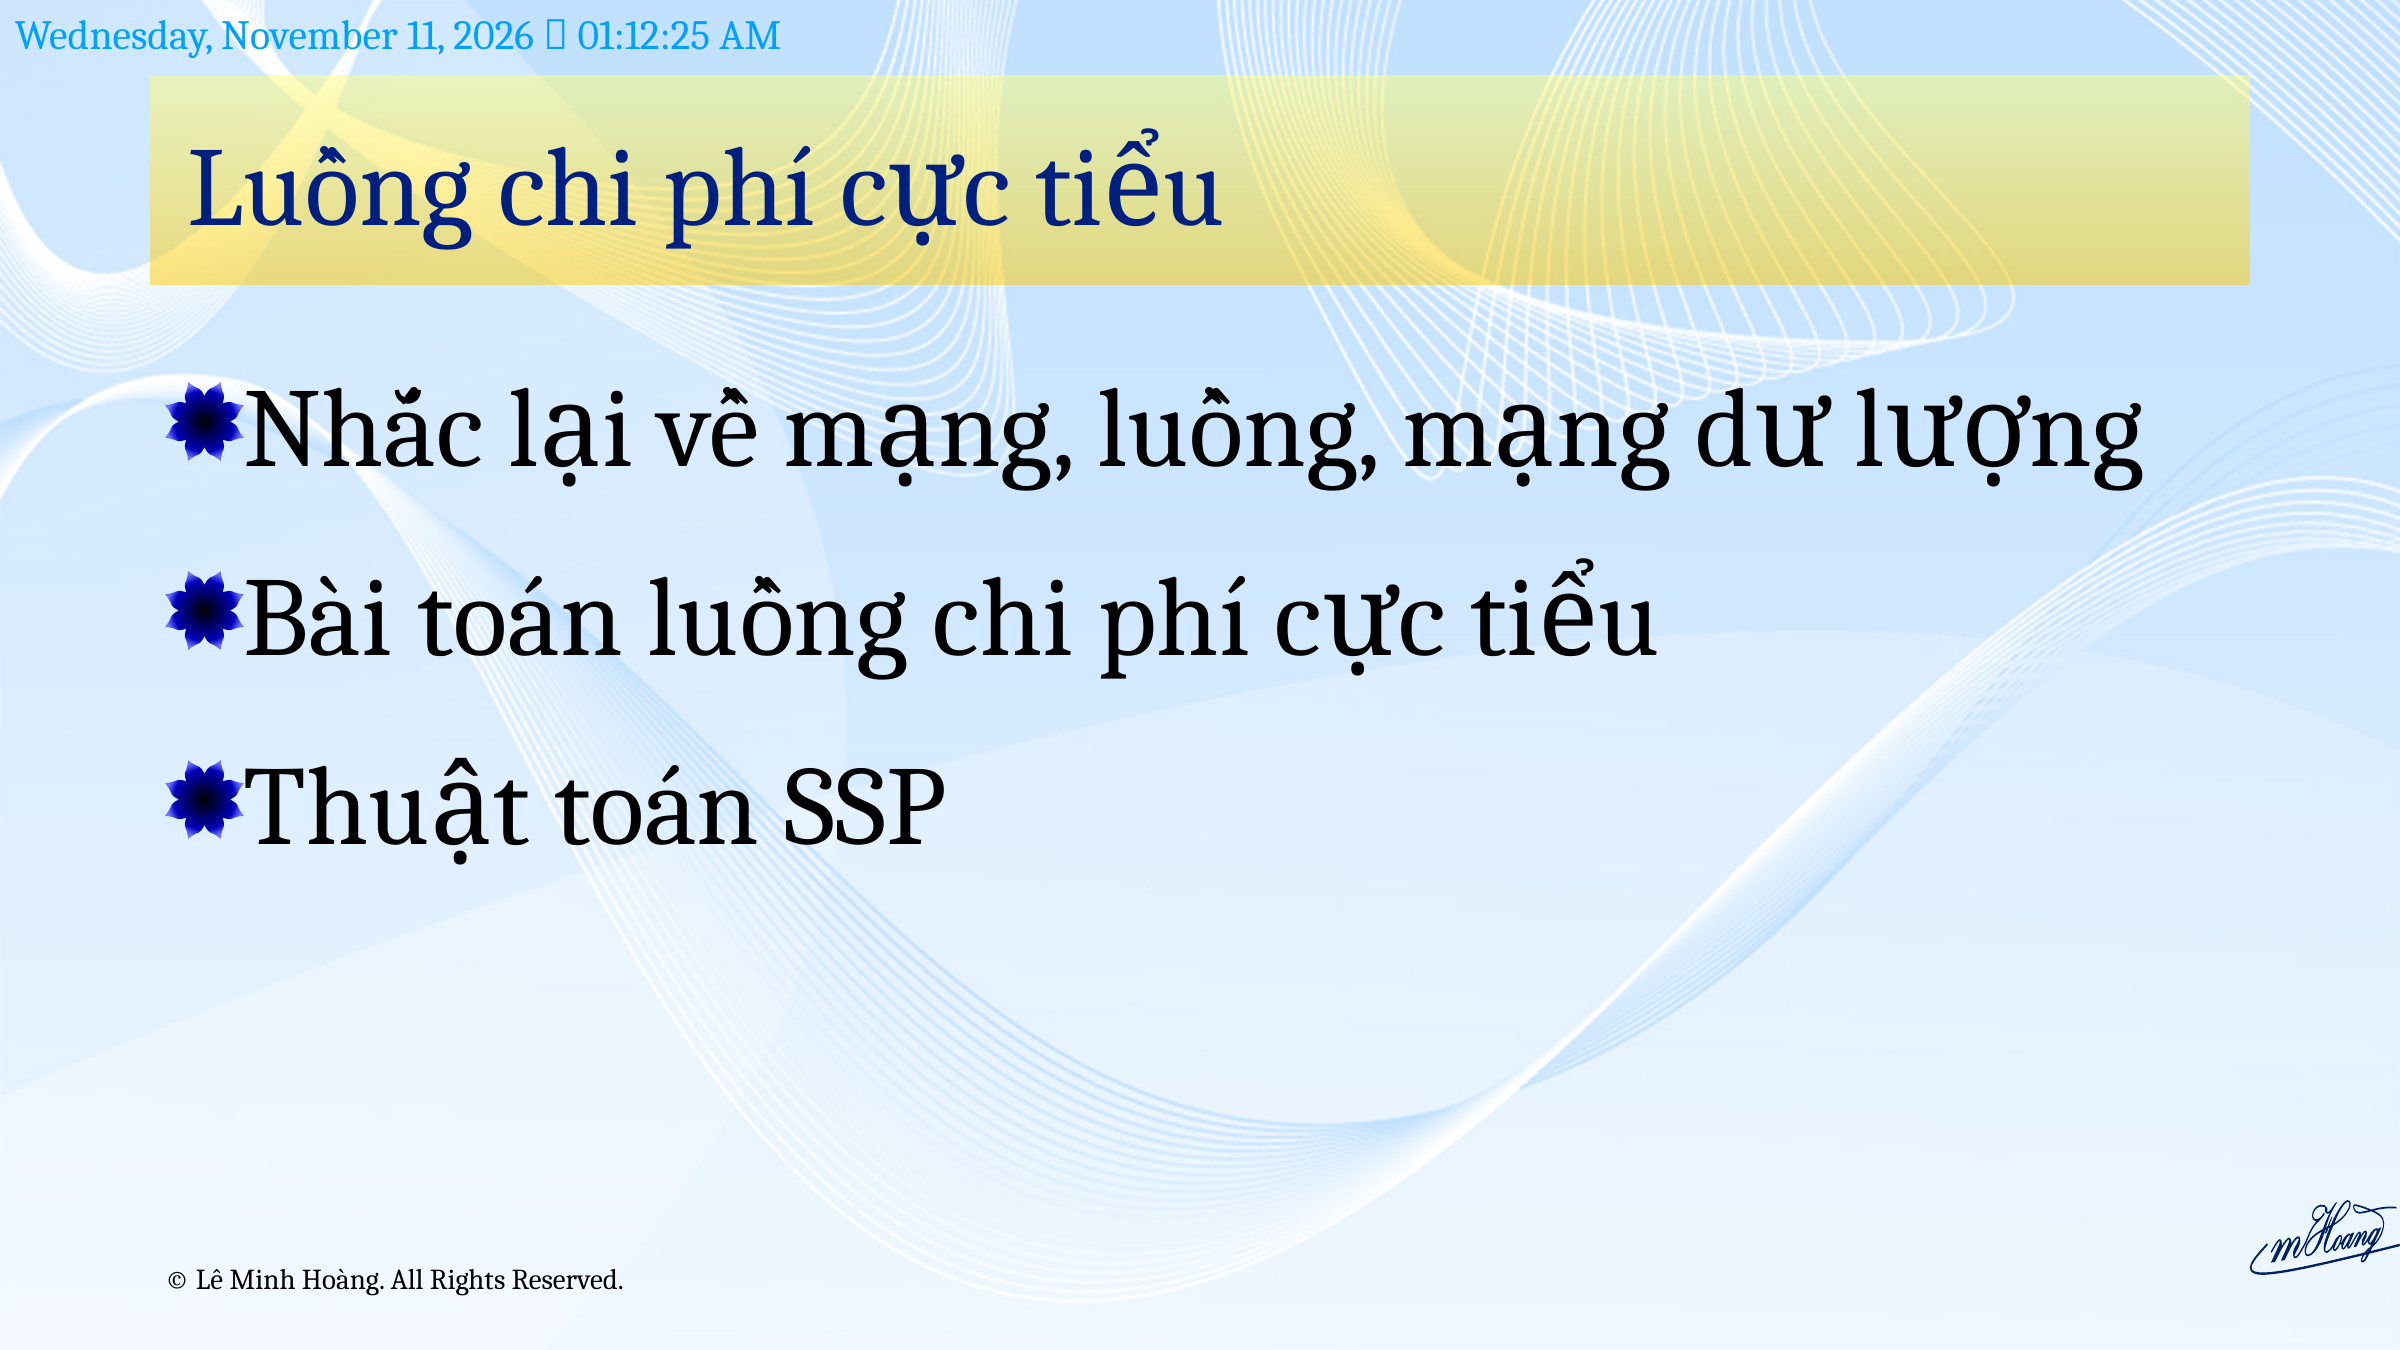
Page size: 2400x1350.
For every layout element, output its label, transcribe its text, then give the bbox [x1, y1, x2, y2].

picture [2309, 1213, 2328, 1238]
picture [2314, 1207, 2325, 1219]
list Nhắc lại về mạng, luồng, mạng dư lượng Bài toán luồng chi phí cực tiểu Thuật toán SSP [150, 285, 2250, 1185]
picture [2344, 1237, 2349, 1246]
picture [2307, 1234, 2320, 1254]
picture [2370, 1231, 2376, 1242]
picture [2336, 1203, 2349, 1221]
title Luồng chi phí cực tiểu [150, 75, 2250, 285]
picture [0, 0, 2400, 1350]
picture [2355, 1207, 2365, 1211]
